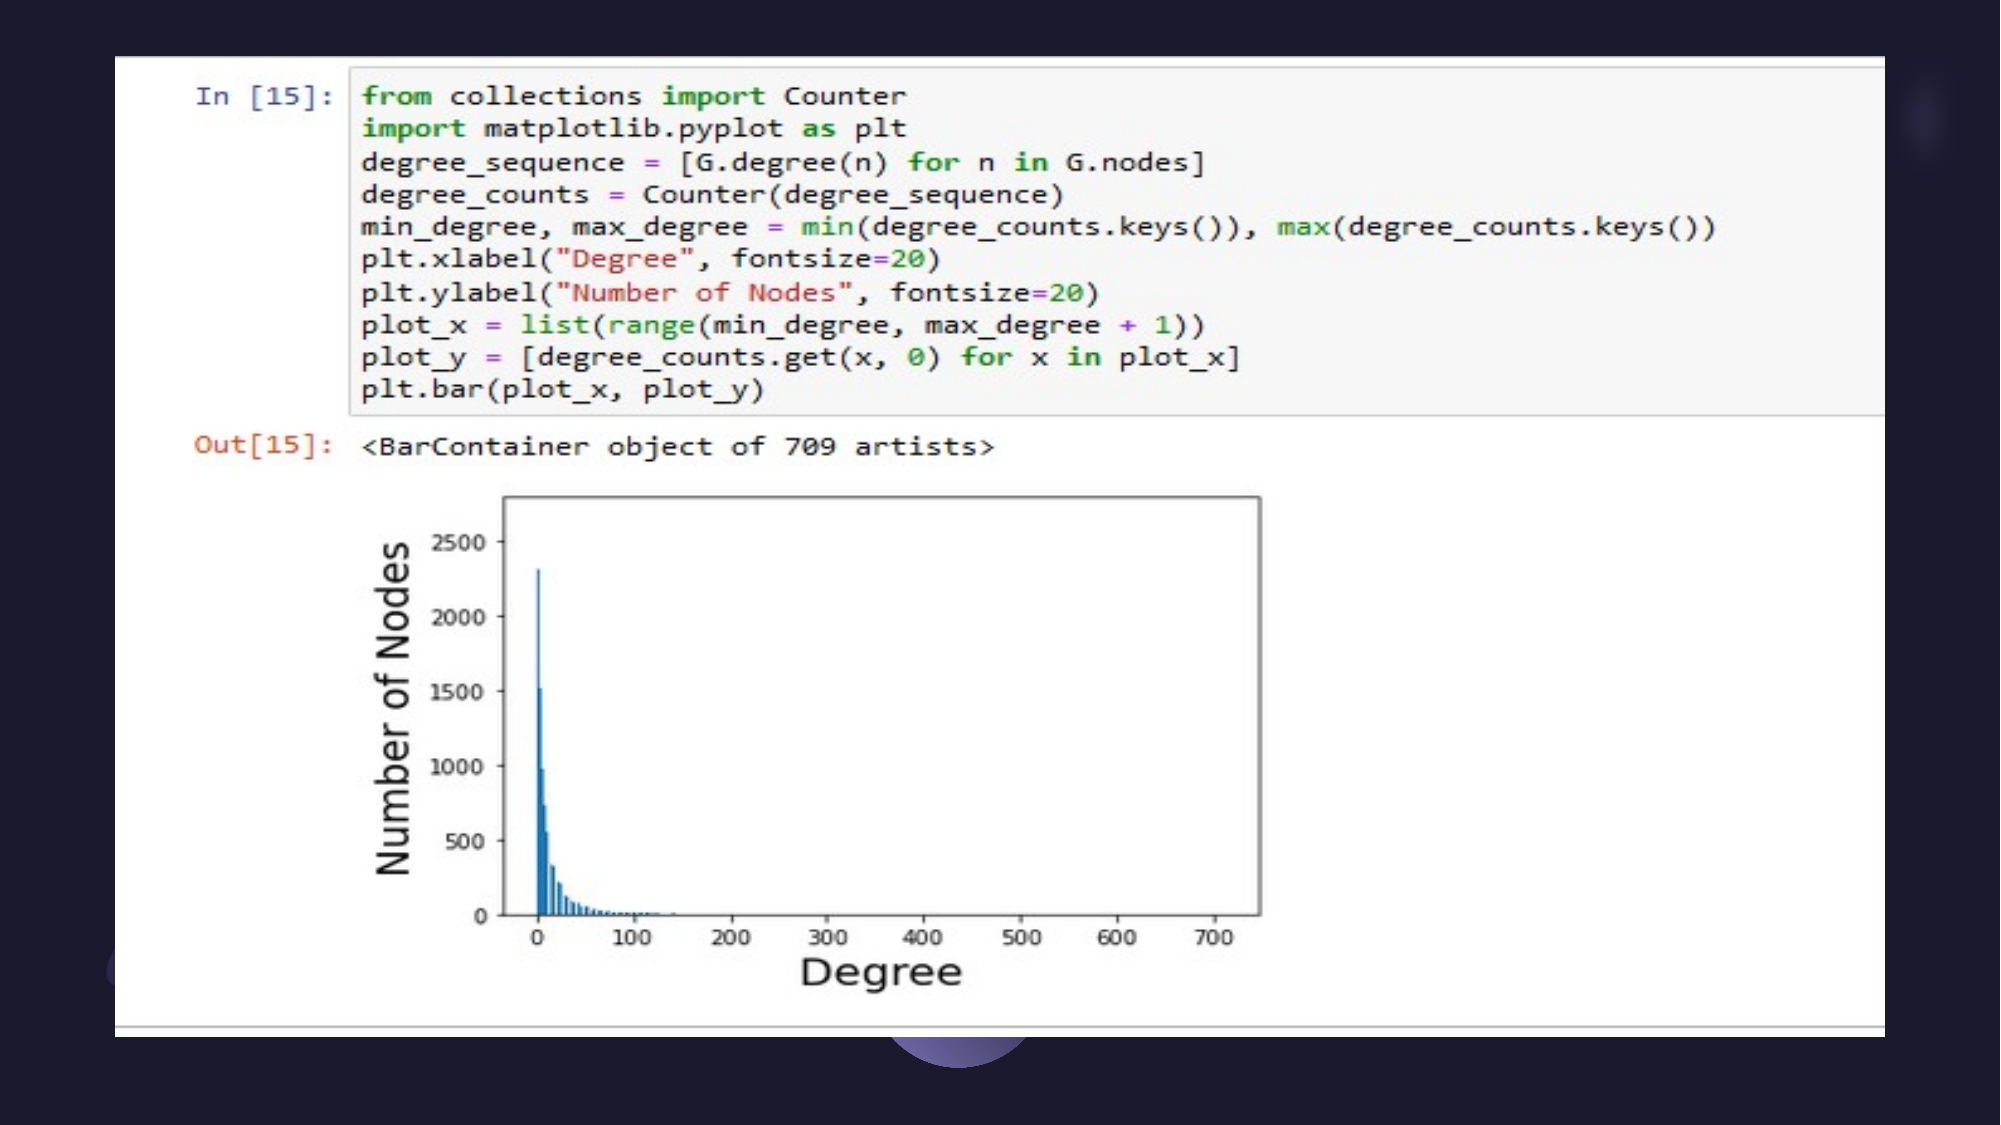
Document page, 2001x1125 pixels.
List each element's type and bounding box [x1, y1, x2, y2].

picture [115, 56, 1885, 1037]
